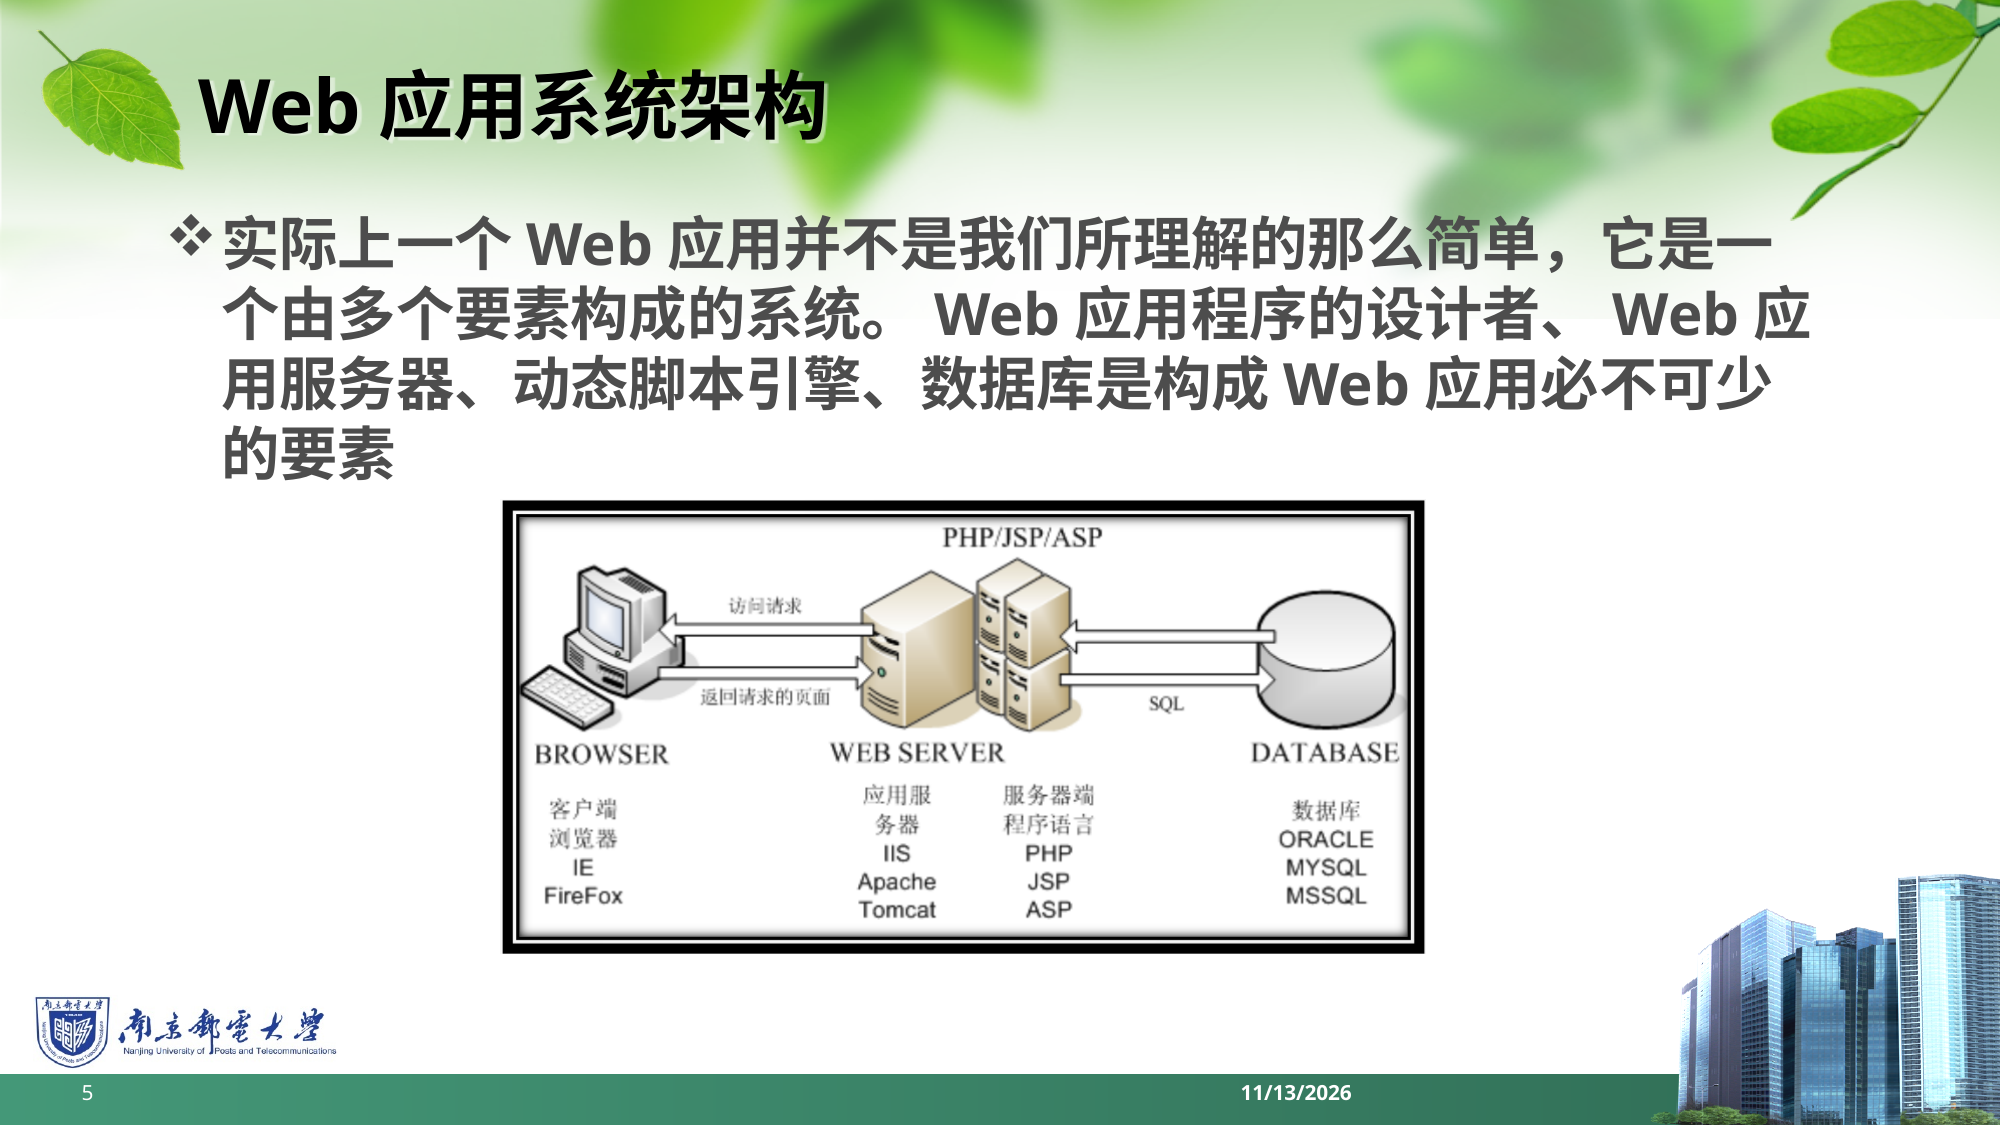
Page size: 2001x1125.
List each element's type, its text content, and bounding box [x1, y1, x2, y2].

list 实际上一个Web应用并不是我们所理解的那么简单，它是一个由多个要素构成的系统。Web应用程序的设计者、Web应用服务器、动态脚本引擎、数据库是构成Web应用必不可少的要素 [150, 200, 1838, 1038]
picture [33, 995, 338, 1070]
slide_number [900, 1072, 1367, 1113]
picture [0, 0, 2000, 319]
title Web应用系统架构 [183, 57, 1767, 150]
slide_number 5 [66, 1072, 184, 1113]
picture [499, 499, 1426, 954]
